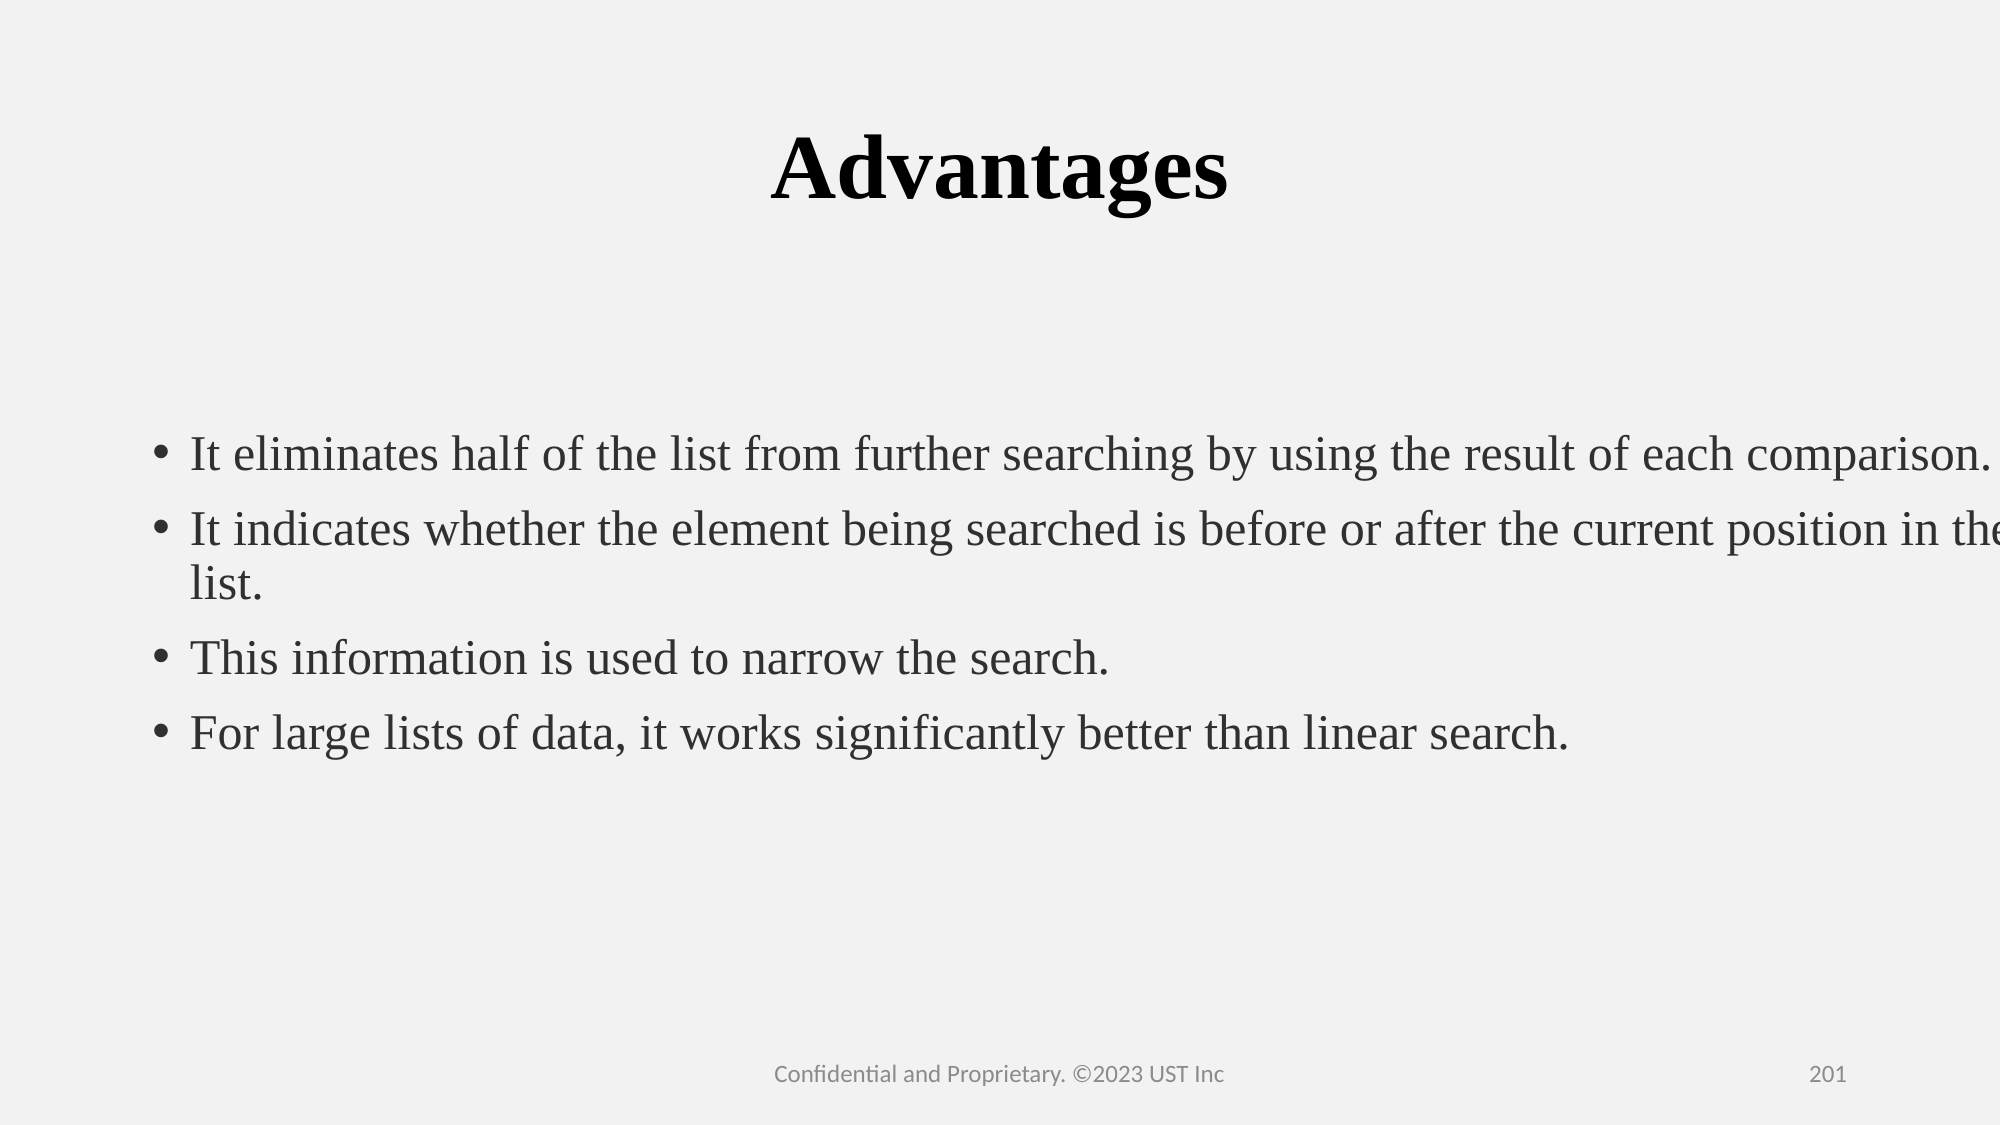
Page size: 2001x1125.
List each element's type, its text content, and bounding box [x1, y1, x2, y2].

list It eliminates half of the list from further searching by using the result of each comparison. It indicates whether the element being searched is before or after the current position in the list. This information is used to narrow the search. For large lists of data, it works significantly better than linear search. [137, 420, 2000, 1125]
title Advantages [137, 59, 1863, 278]
footer Confidential and Proprietary. ©2023 UST Inc [662, 1042, 1338, 1103]
slide_number 201 [1412, 1042, 1863, 1103]
